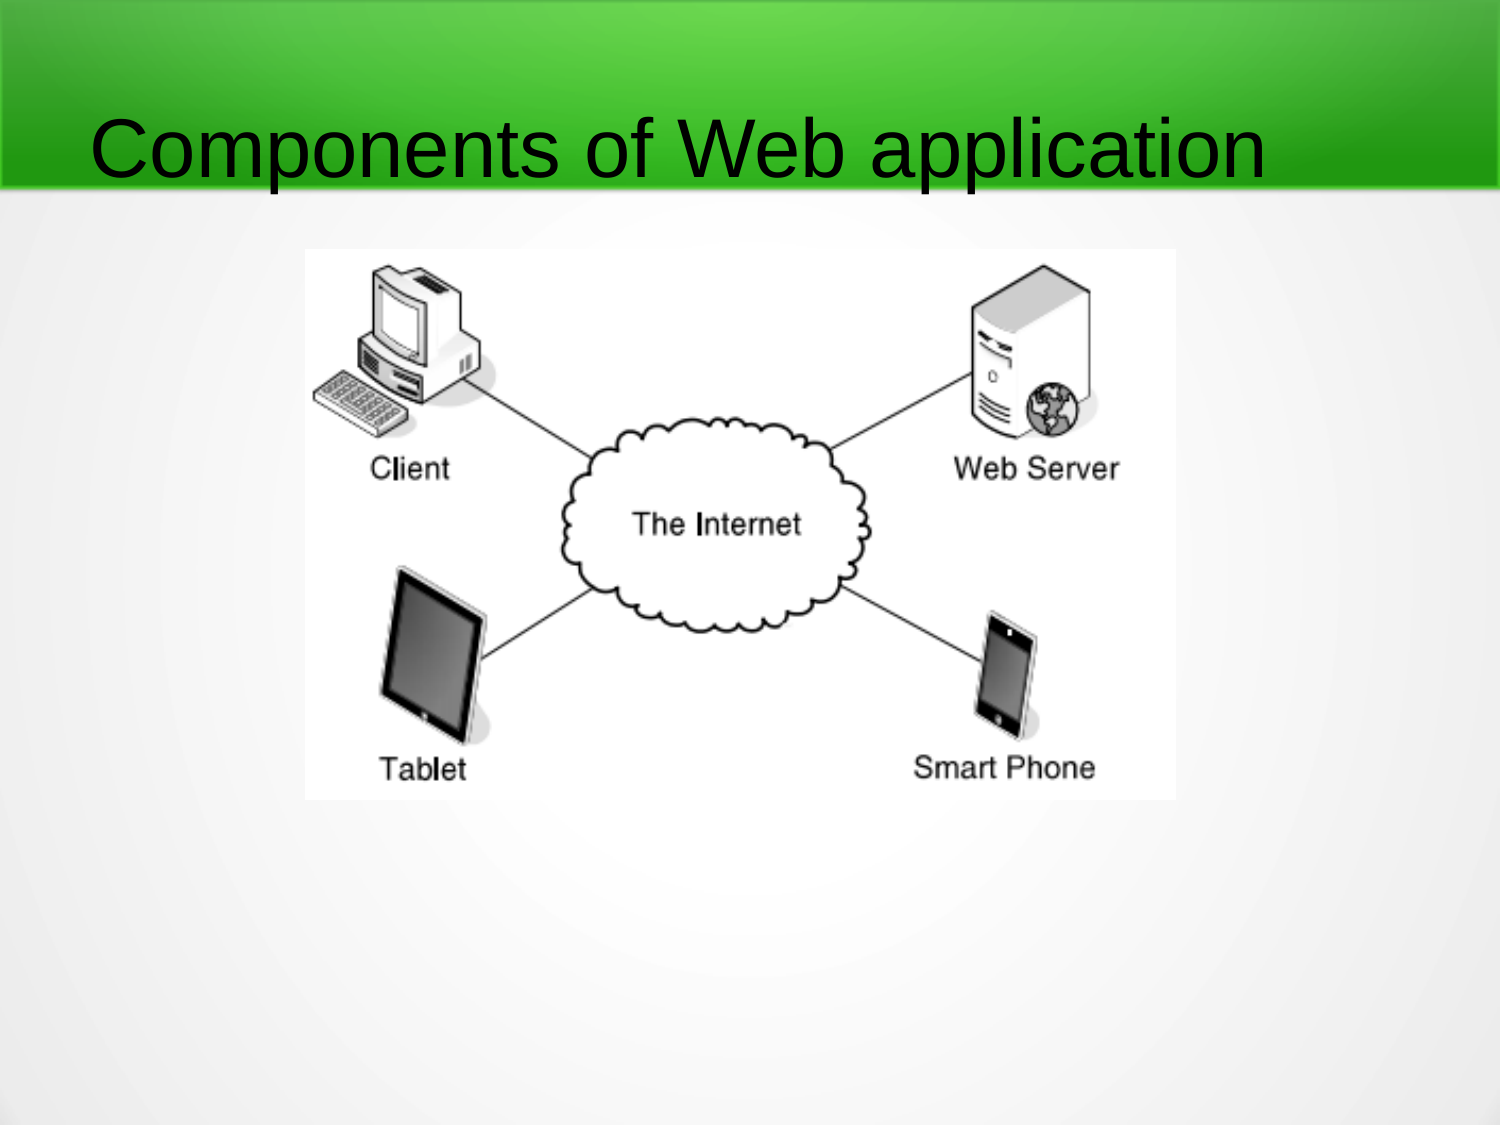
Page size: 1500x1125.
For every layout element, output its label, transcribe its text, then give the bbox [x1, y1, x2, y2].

picture [0, 0, 1500, 1125]
text_box Components of Web application [74, 50, 1425, 238]
